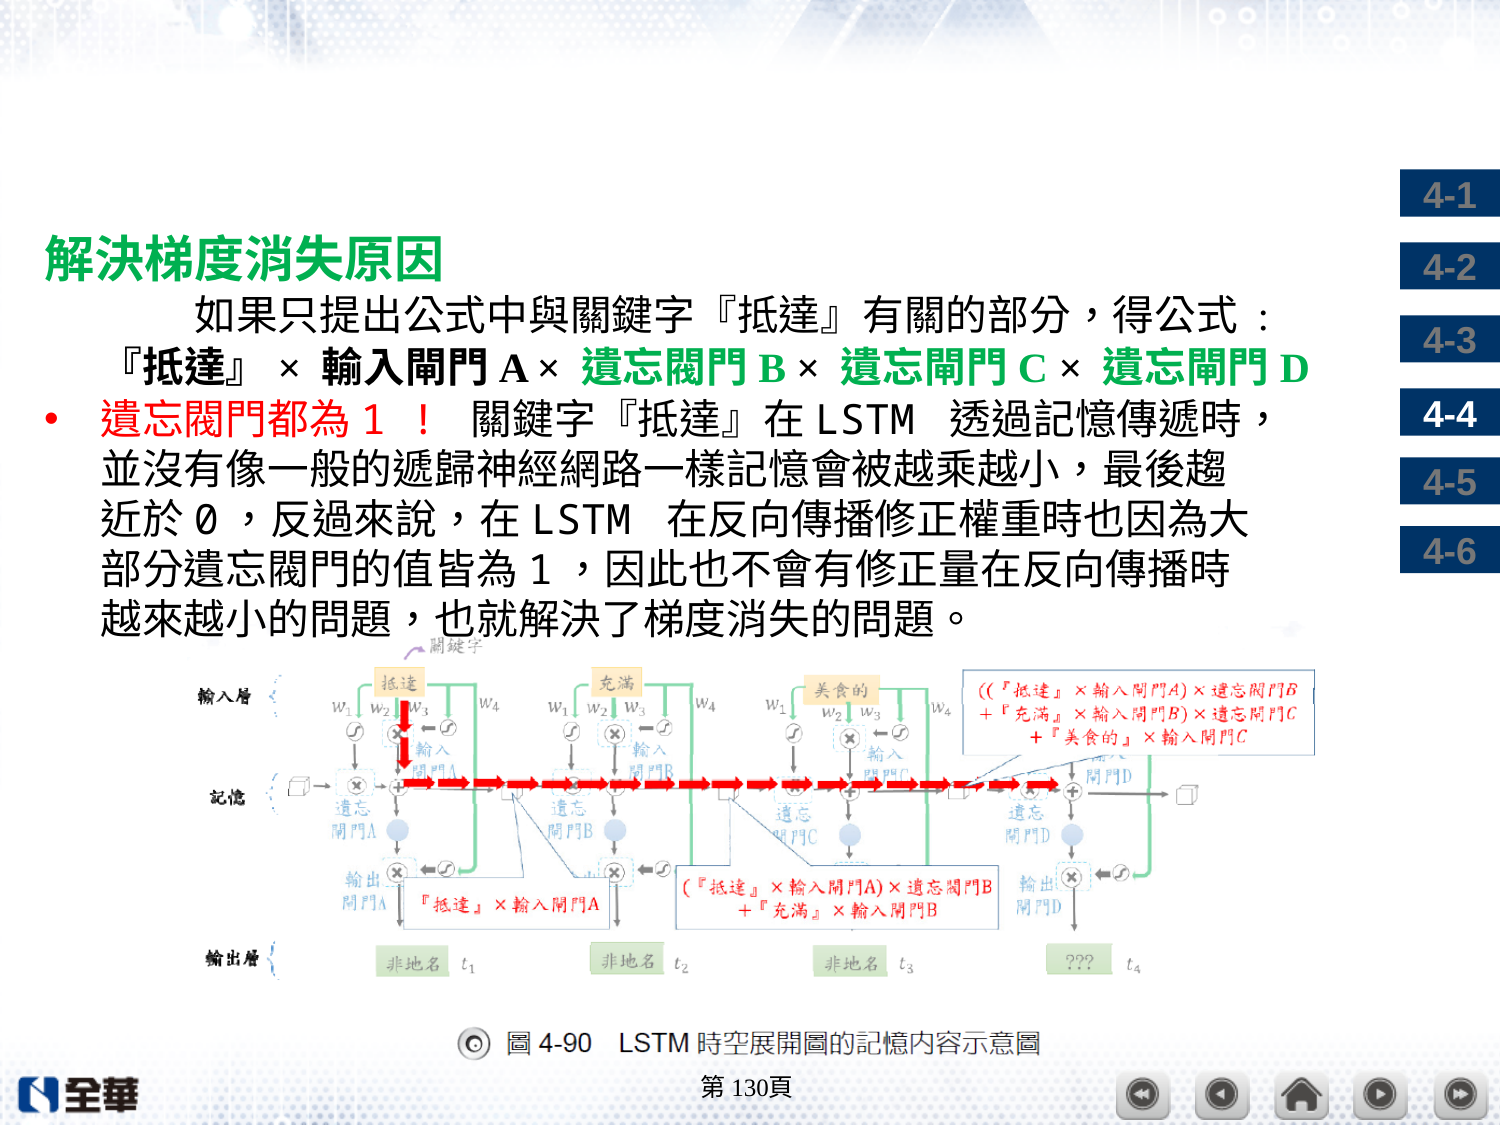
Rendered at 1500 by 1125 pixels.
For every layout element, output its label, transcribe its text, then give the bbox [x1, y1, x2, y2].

picture [0, 0, 1500, 1125]
list 解決梯度消失原因 如果只提出公式中與關鍵字『抵達』有關的部分，得公式 : 『抵達』× 輸入閘門A × 遺忘閥門B × 遺忘閘門C × 遺忘閘門D [29, 219, 1386, 1048]
text_box 遺忘閥門都為1 ! 關鍵字『抵達』在LSTM 透過記憶傳遞時，並沒有像一般的遞歸神經網路一樣記憶會被越乘越小，最後趨近於0，反過來說，在LSTM 在反向傳播修正權重時也因為大部分遺忘閥門的值皆為1，因此也不會有修正量在反向傳播時越來越小的問題，也就解決了梯度消失的問題。 [29, 385, 1282, 651]
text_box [187, 621, 1341, 1071]
